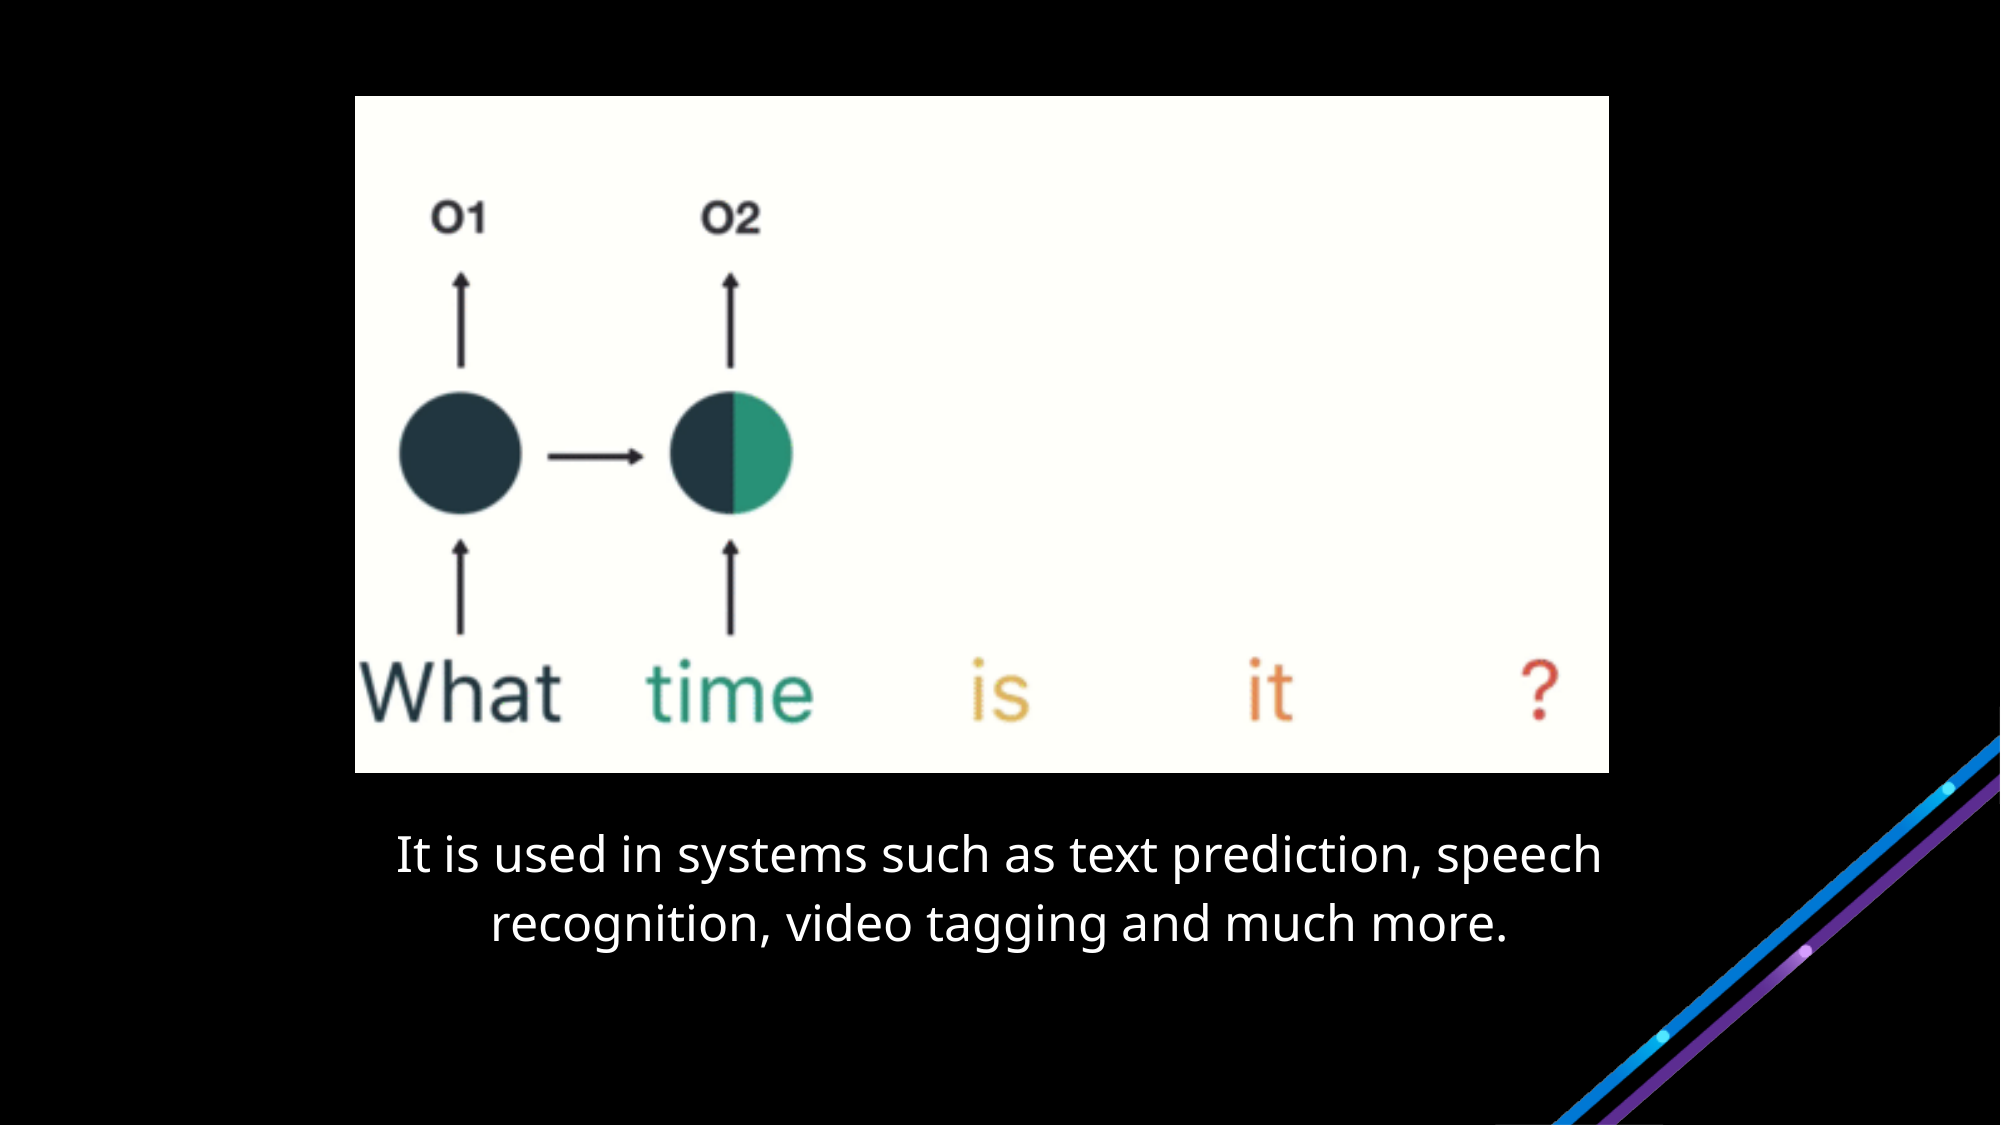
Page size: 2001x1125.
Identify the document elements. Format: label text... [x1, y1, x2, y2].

picture [355, 95, 1609, 773]
text_box It is used in systems such as text prediction, speech recognition, video tagging and much more. [260, 798, 1740, 990]
picture [1554, 738, 1999, 1124]
